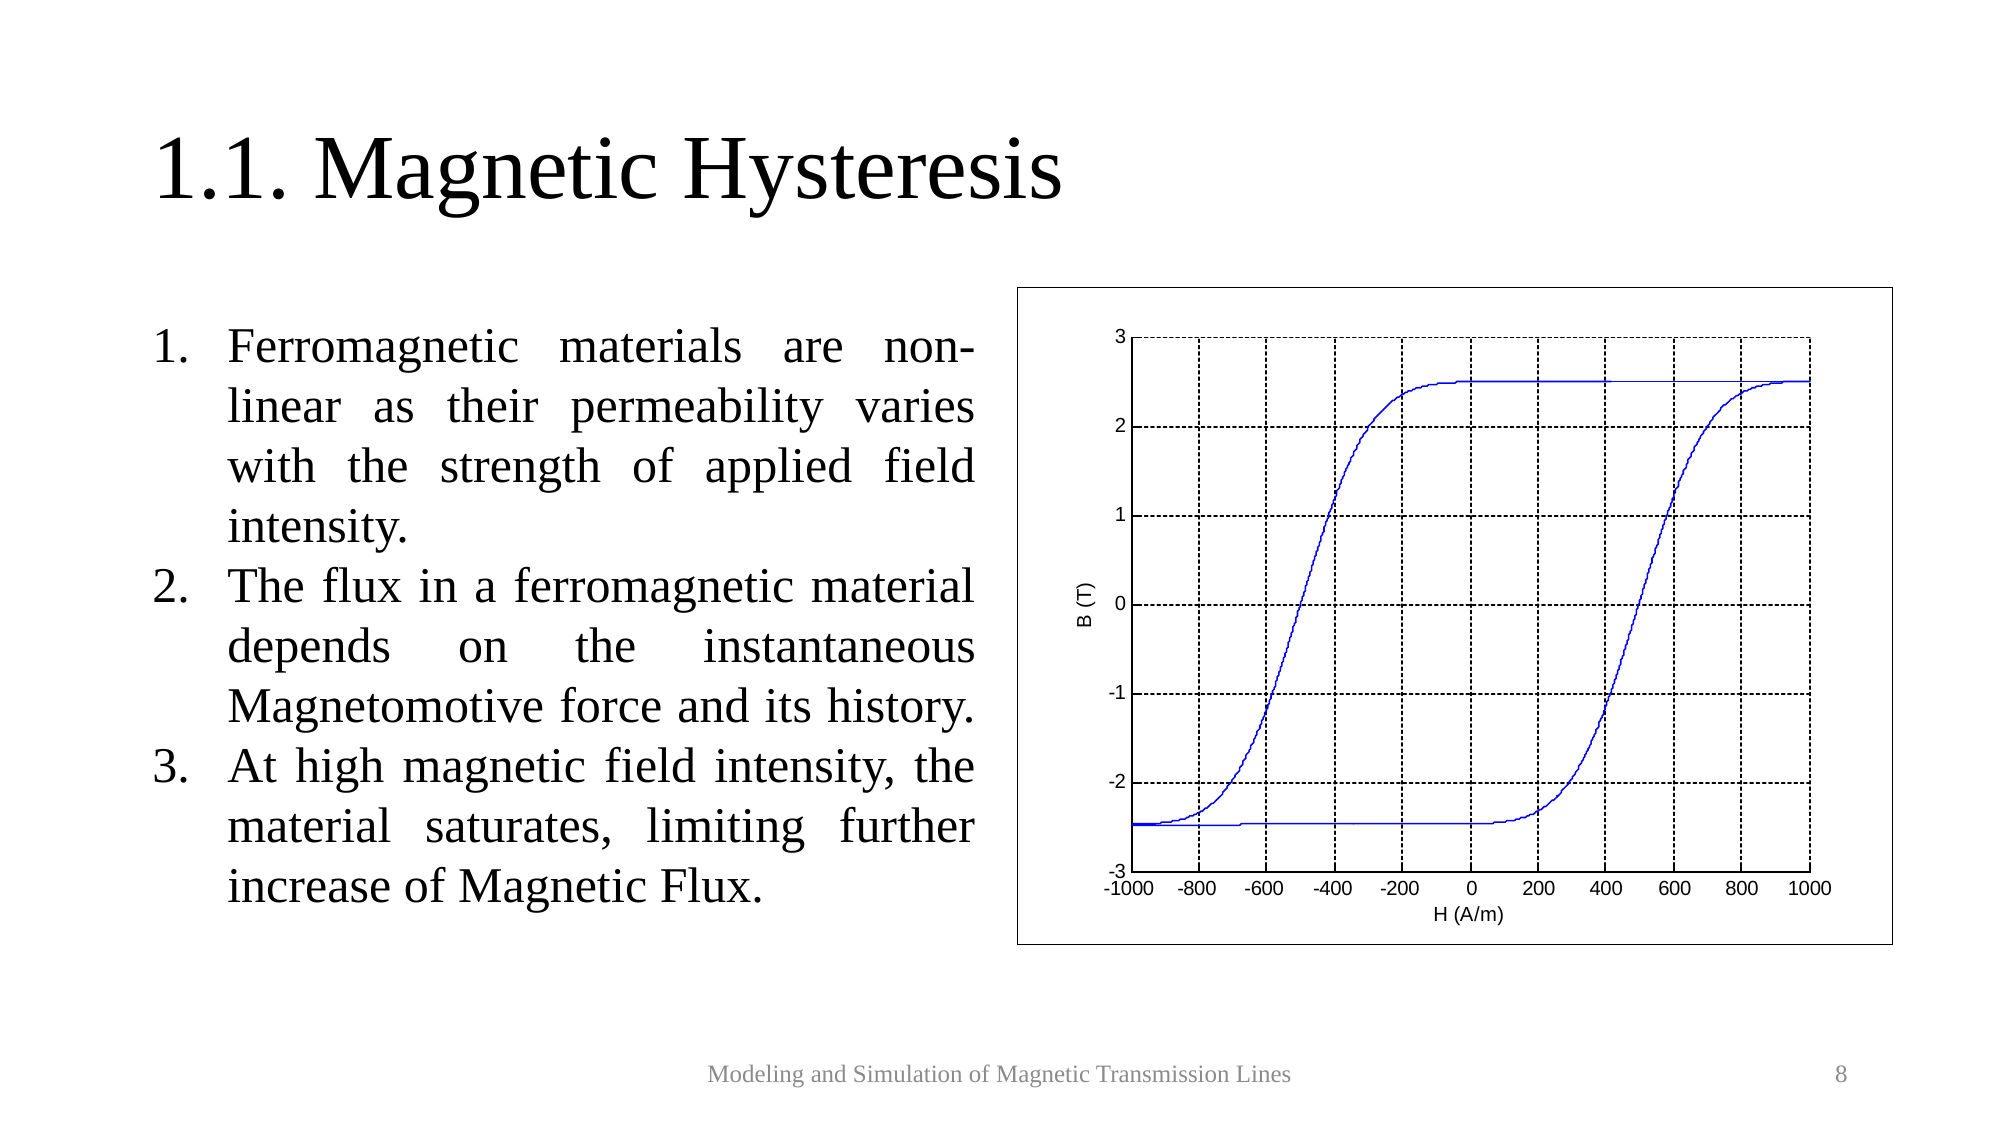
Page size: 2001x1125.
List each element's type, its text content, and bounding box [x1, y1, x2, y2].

slide_number 8 [1412, 1042, 1863, 1103]
picture [1017, 287, 1893, 945]
footer Modeling and Simulation of Magnetic Transmission Lines [662, 1042, 1338, 1103]
title 1.1. Magnetic Hysteresis [137, 59, 1863, 278]
text_box Ferromagnetic materials are non-linear as their permeability varies with the strength of applied field intensity. The flux in a ferromagnetic material depends on the instantaneous Magnetomotive force and its history. At high magnetic field intensity, the material saturates, limiting further increase of Magnetic Flux. [137, 305, 991, 921]
